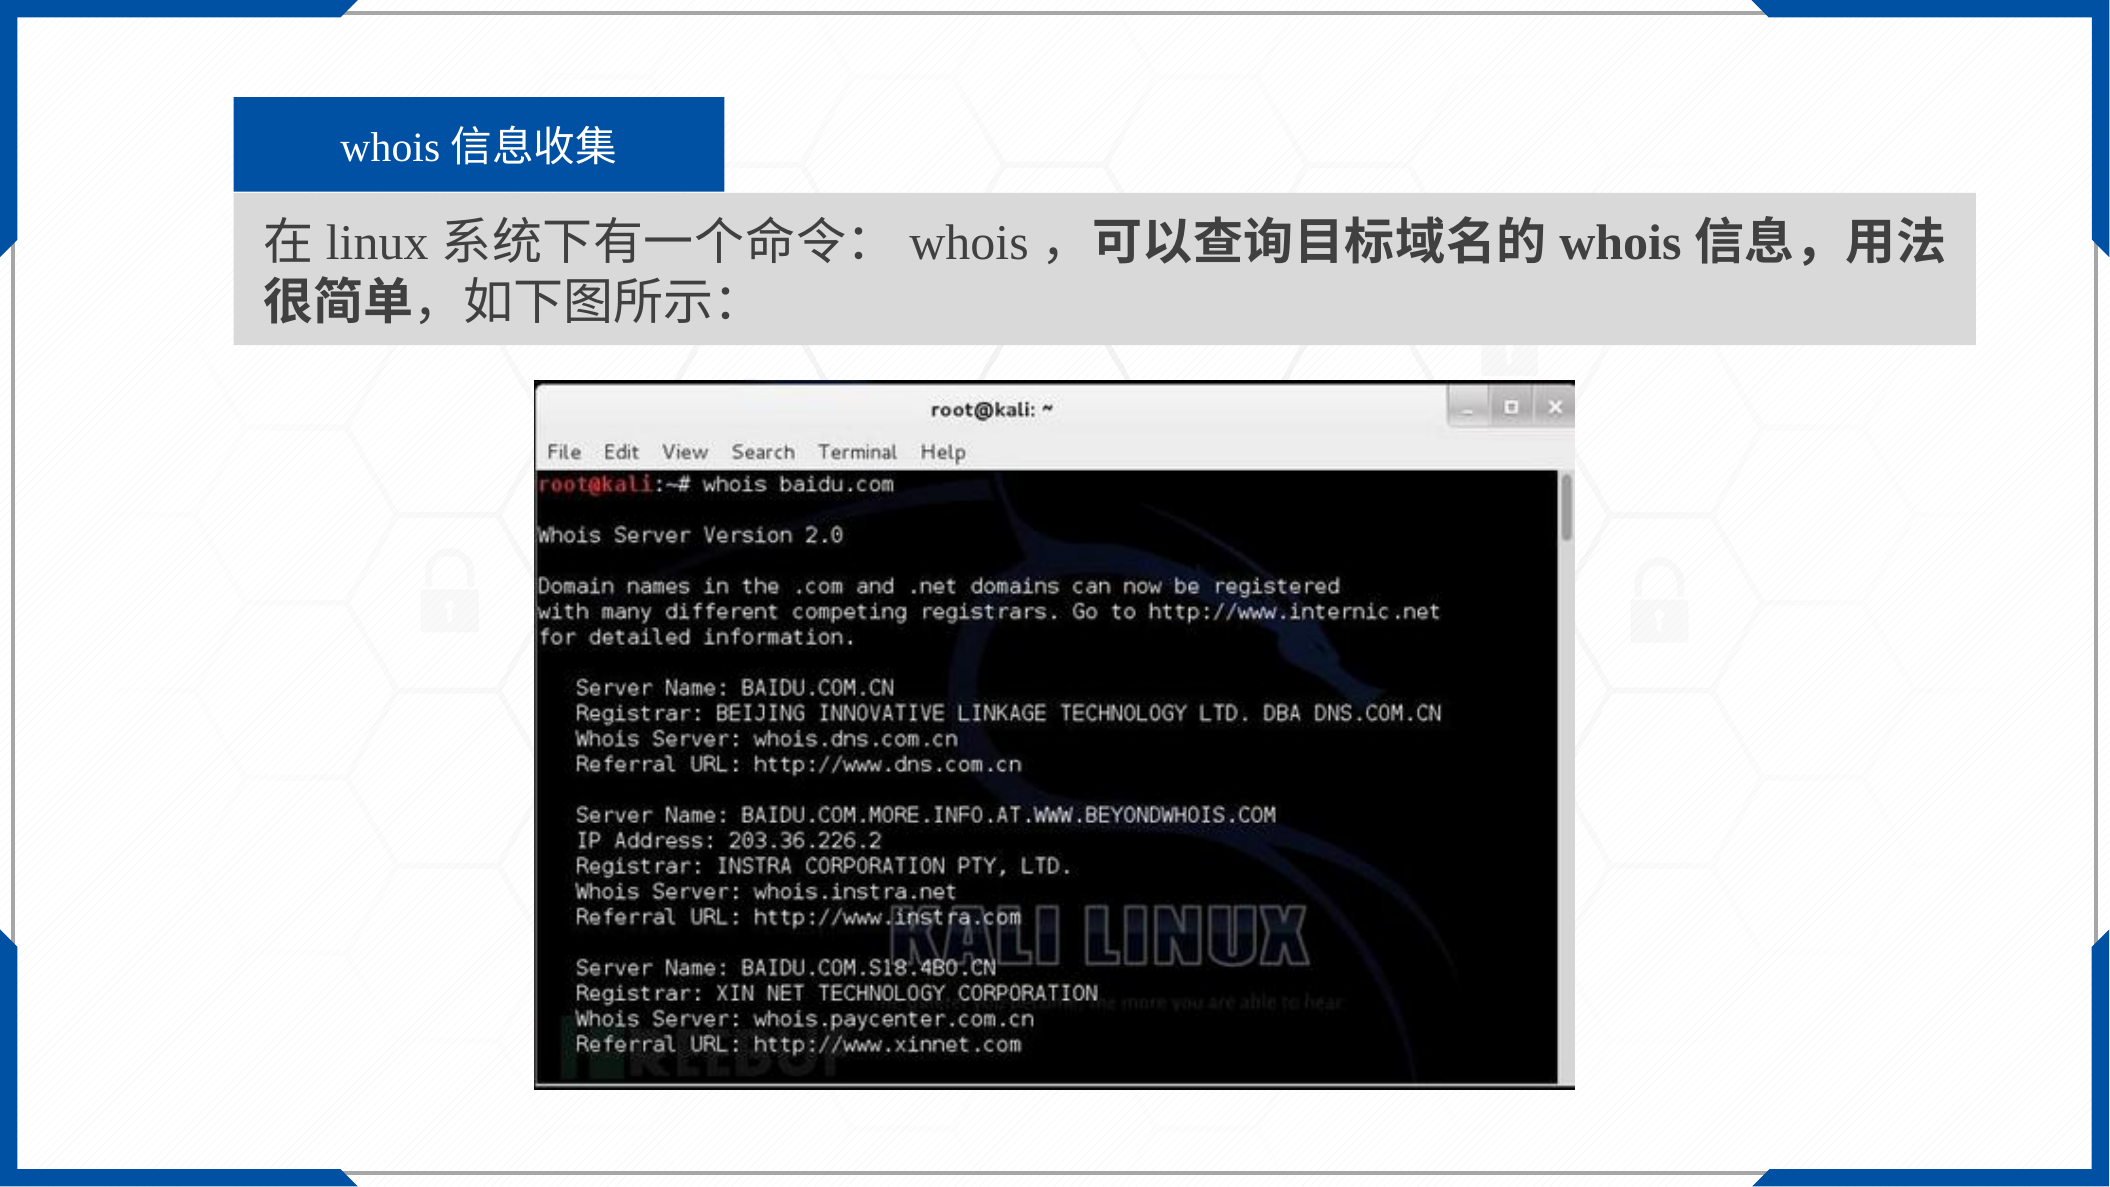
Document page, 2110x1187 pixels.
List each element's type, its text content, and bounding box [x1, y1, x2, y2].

picture [80, 0, 2029, 1187]
text_box whois信息收集 [233, 97, 725, 192]
text_box 在linux系统下有一个命令：whois，可以查询目标域名的whois信息，用法很简单，如下图所示： [233, 192, 1976, 346]
